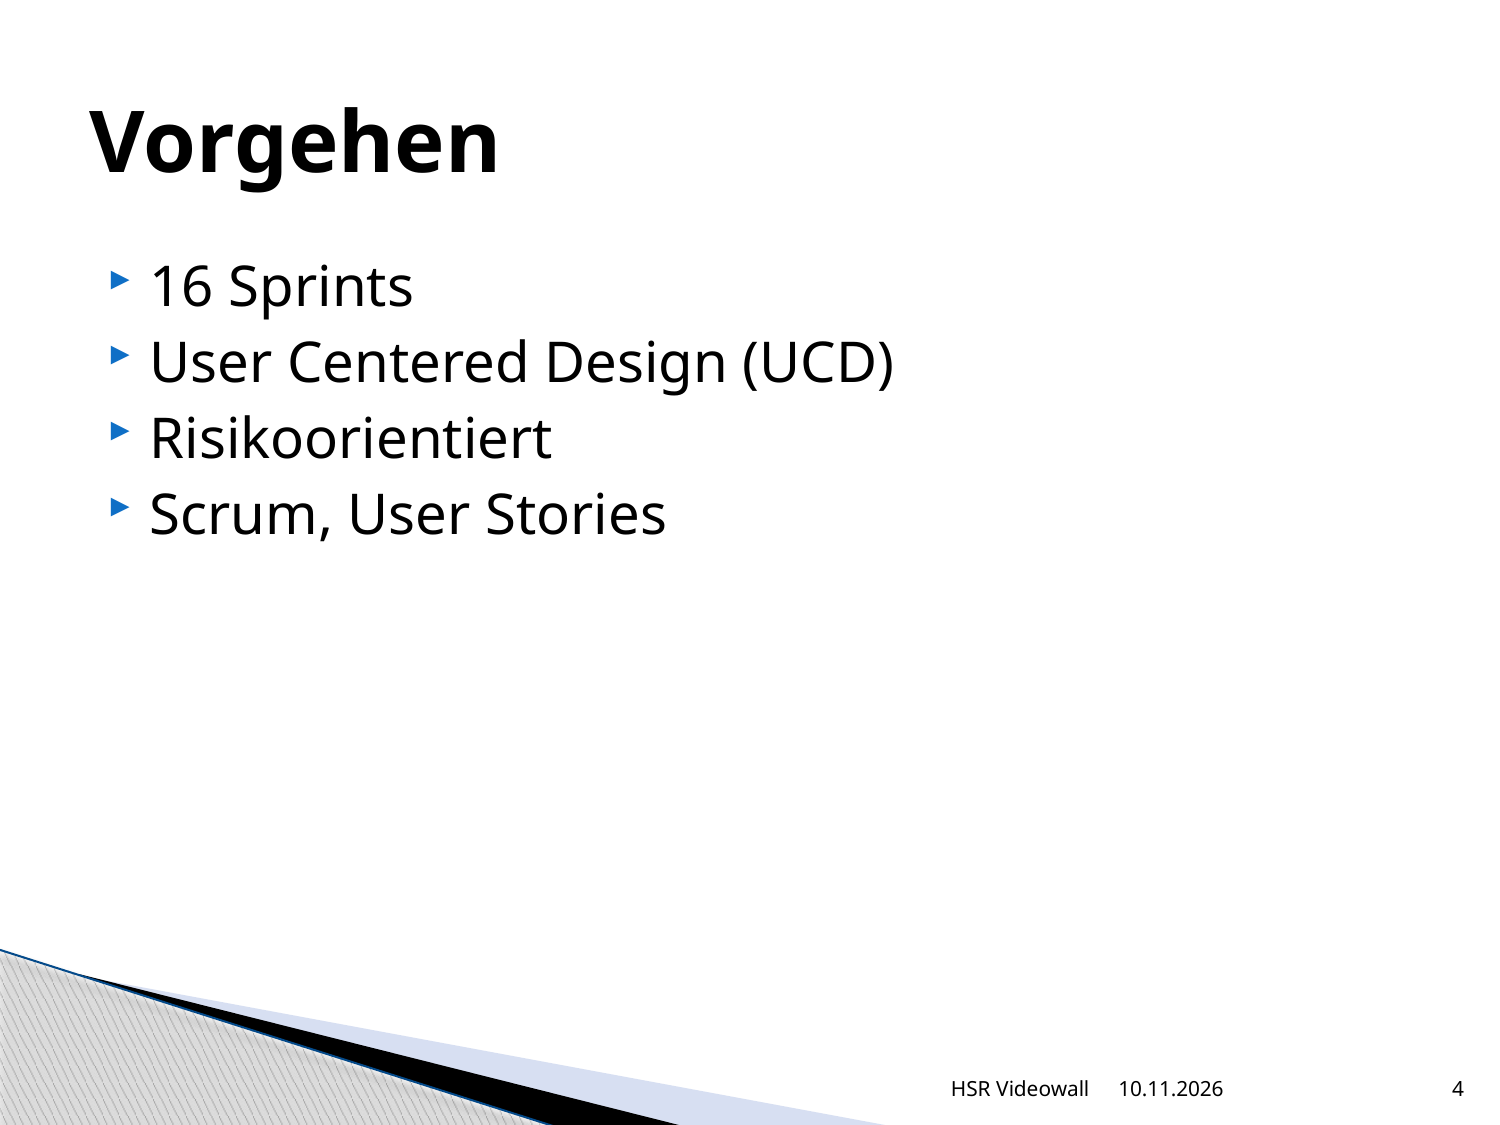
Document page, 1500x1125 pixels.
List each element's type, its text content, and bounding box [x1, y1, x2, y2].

footer HSR Videowall [718, 1051, 1105, 1112]
list 16 Sprints User Centered Design (UCD) Risikoorientiert Scrum, User Stories [75, 243, 1425, 986]
slide_number 4 [1418, 1051, 1479, 1112]
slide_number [1105, 1051, 1418, 1112]
title Vorgehen [75, 45, 1425, 233]
